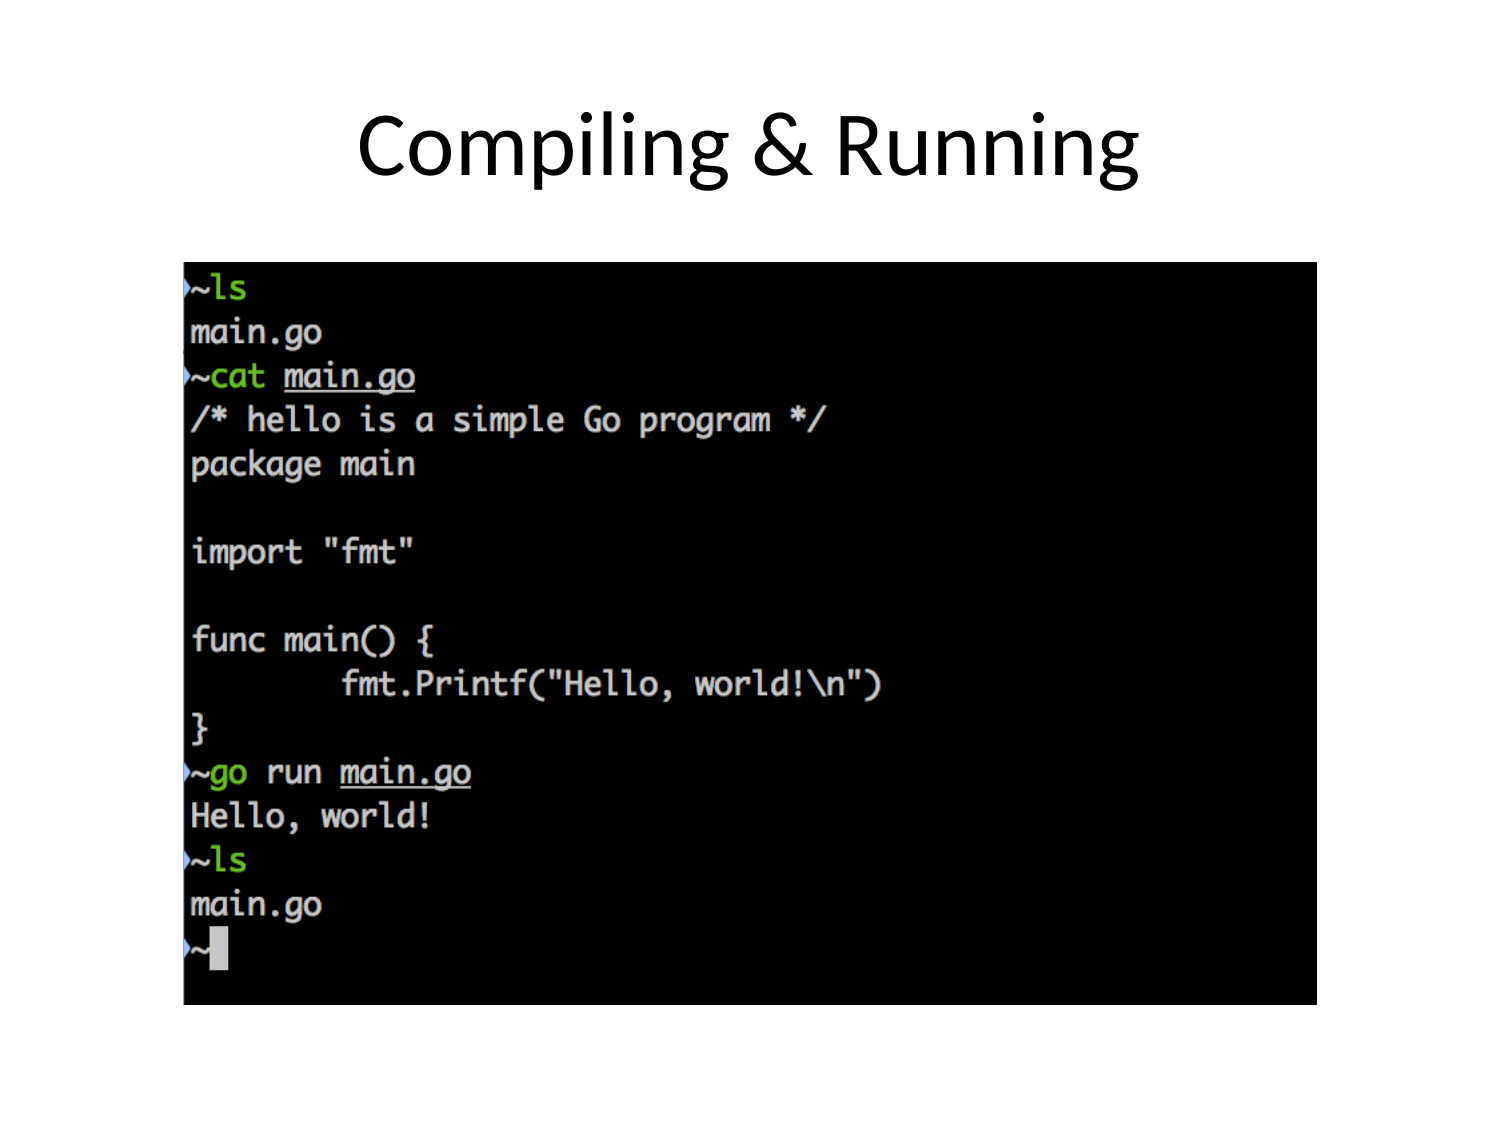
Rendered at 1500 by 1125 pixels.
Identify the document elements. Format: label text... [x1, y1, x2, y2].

title Compiling & Running [75, 45, 1425, 233]
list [74, 262, 1426, 1006]
